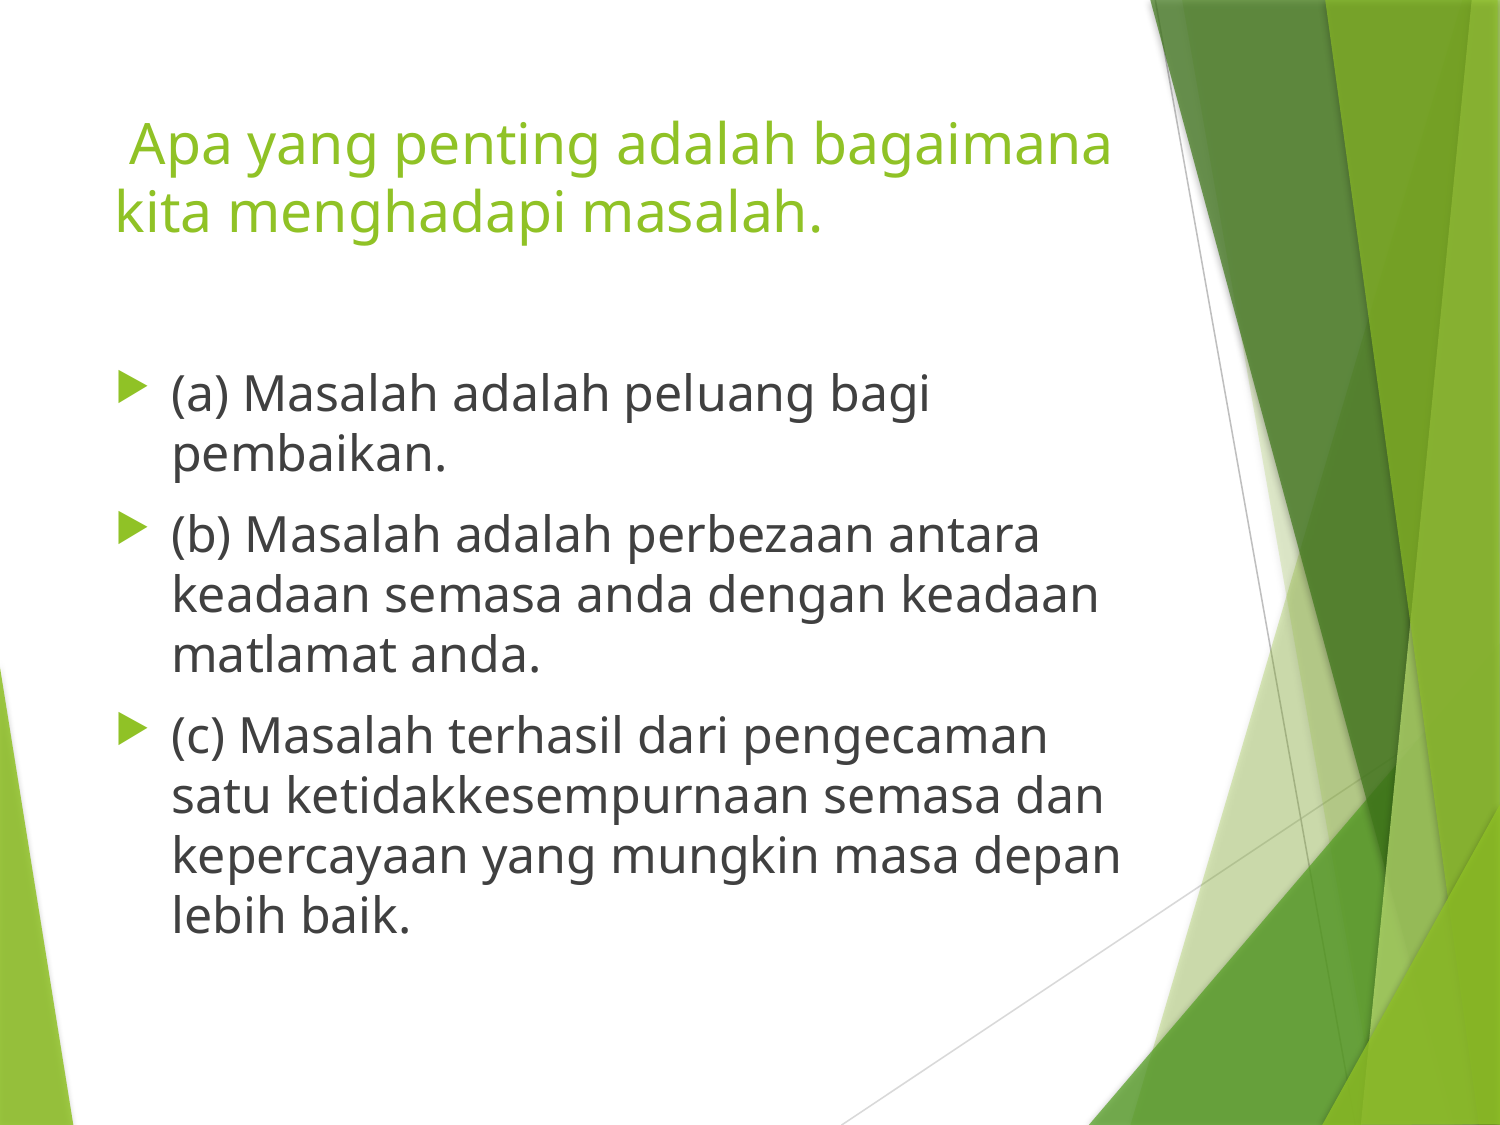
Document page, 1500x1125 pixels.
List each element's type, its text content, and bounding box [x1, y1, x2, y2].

title Apa yang penting adalah bagaimana kita menghadapi masalah. [99, 99, 1142, 317]
list (a) Masalah adalah peluang bagi pembaikan. (b) Masalah adalah perbezaan antara keadaan semasa anda dengan keadaan matlamat anda. (c) Masalah terhasil dari pengecaman satu ketidakkesempurnaan semasa dan kepercayaan yang mungkin masa depan lebih baik. [99, 354, 1142, 992]
